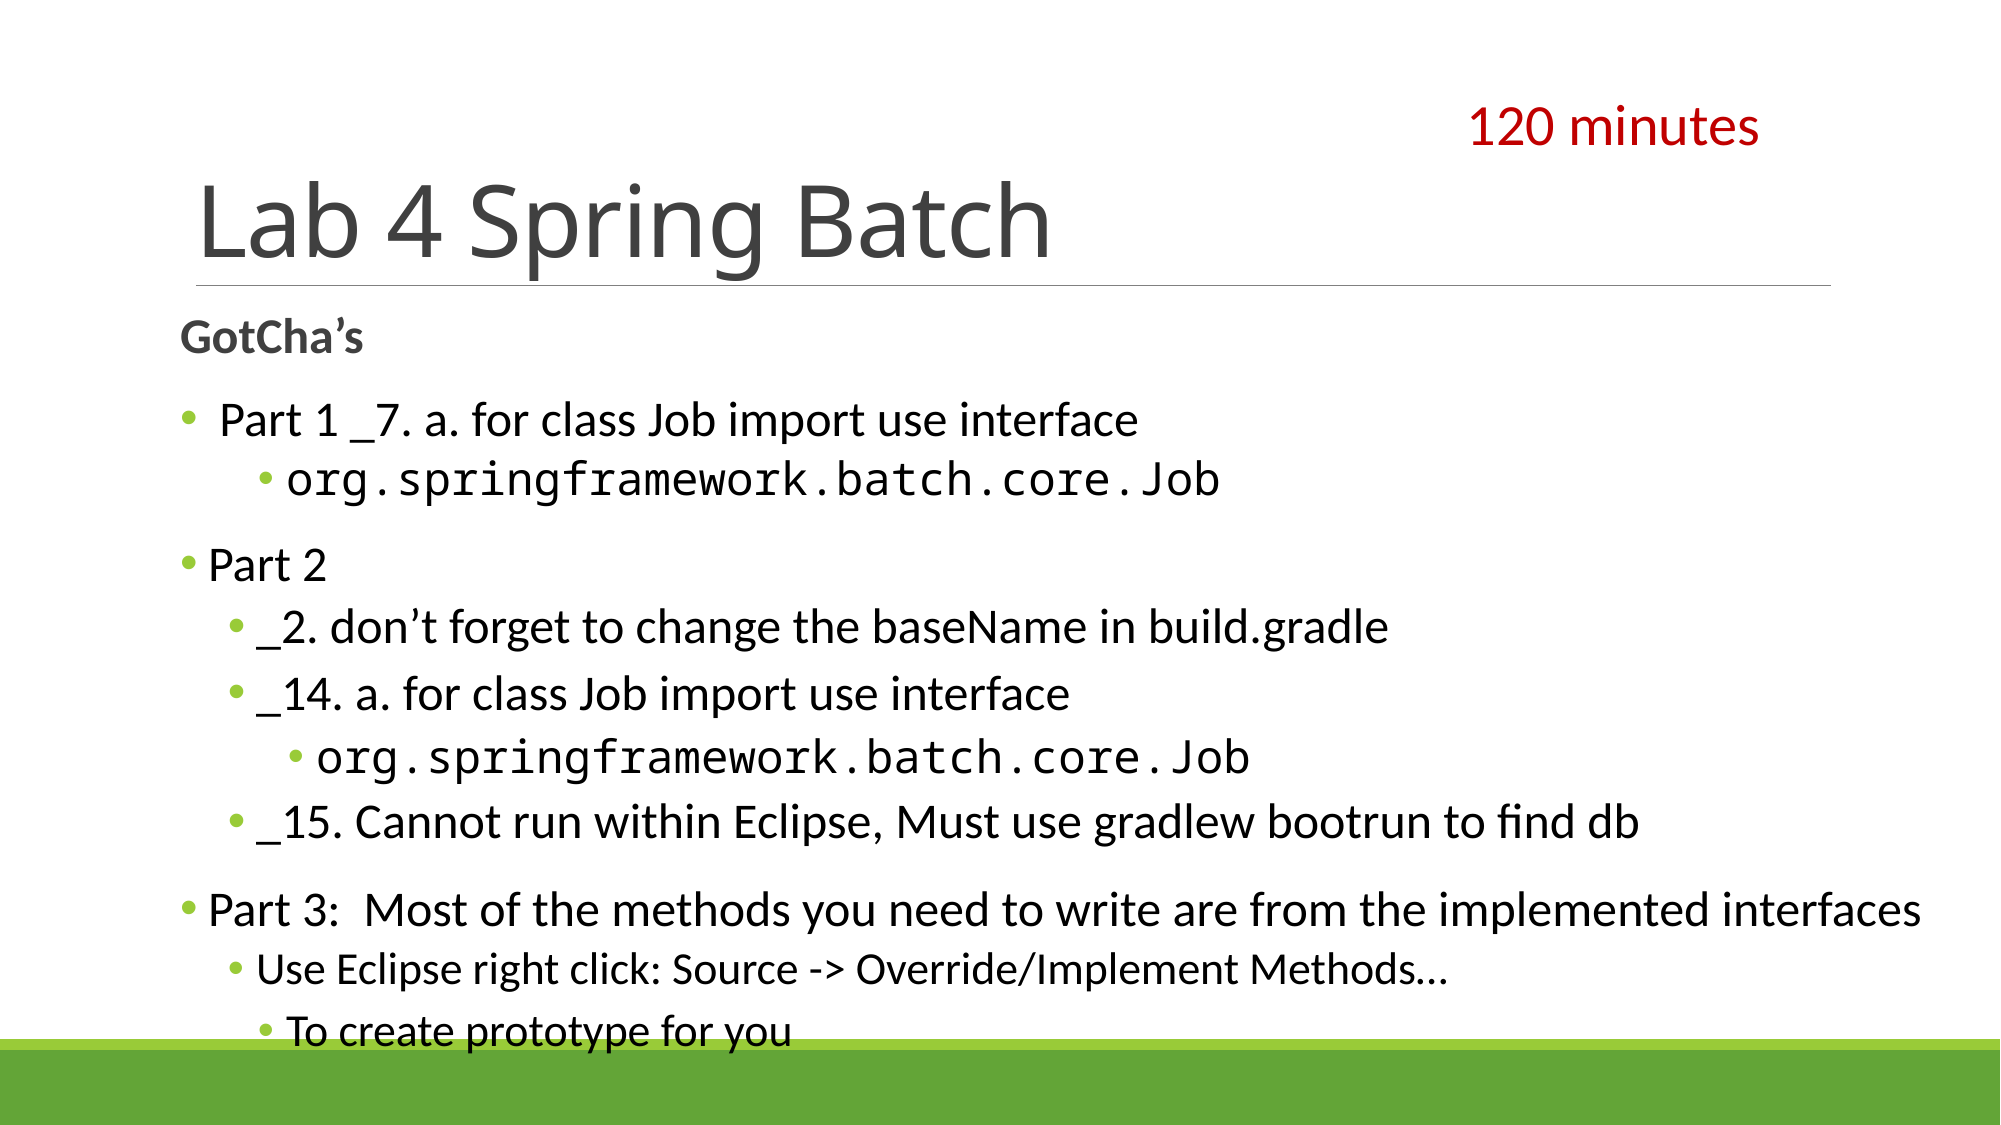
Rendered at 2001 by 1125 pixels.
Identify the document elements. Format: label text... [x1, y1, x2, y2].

list GotCha’s Part 1 _7. a. for class Job import use interface org.springframework.batch.core.Job Part 2 _2. don’t forget to change the baseName in build.gradle _14. a. for class Job import use interface org.springframework.batch.core.Job _15. Cannot run within Eclipse, Must use gradlew bootrun to find db Part 3: Most of the methods you need to write are from the implemented interfaces Use Eclipse right click: Source -> Override/Implement Methods… To create prototype for you [180, 302, 1956, 1095]
title Lab 4 Spring Batch [180, 47, 1830, 285]
text_box 120 minutes [1451, 80, 1863, 165]
